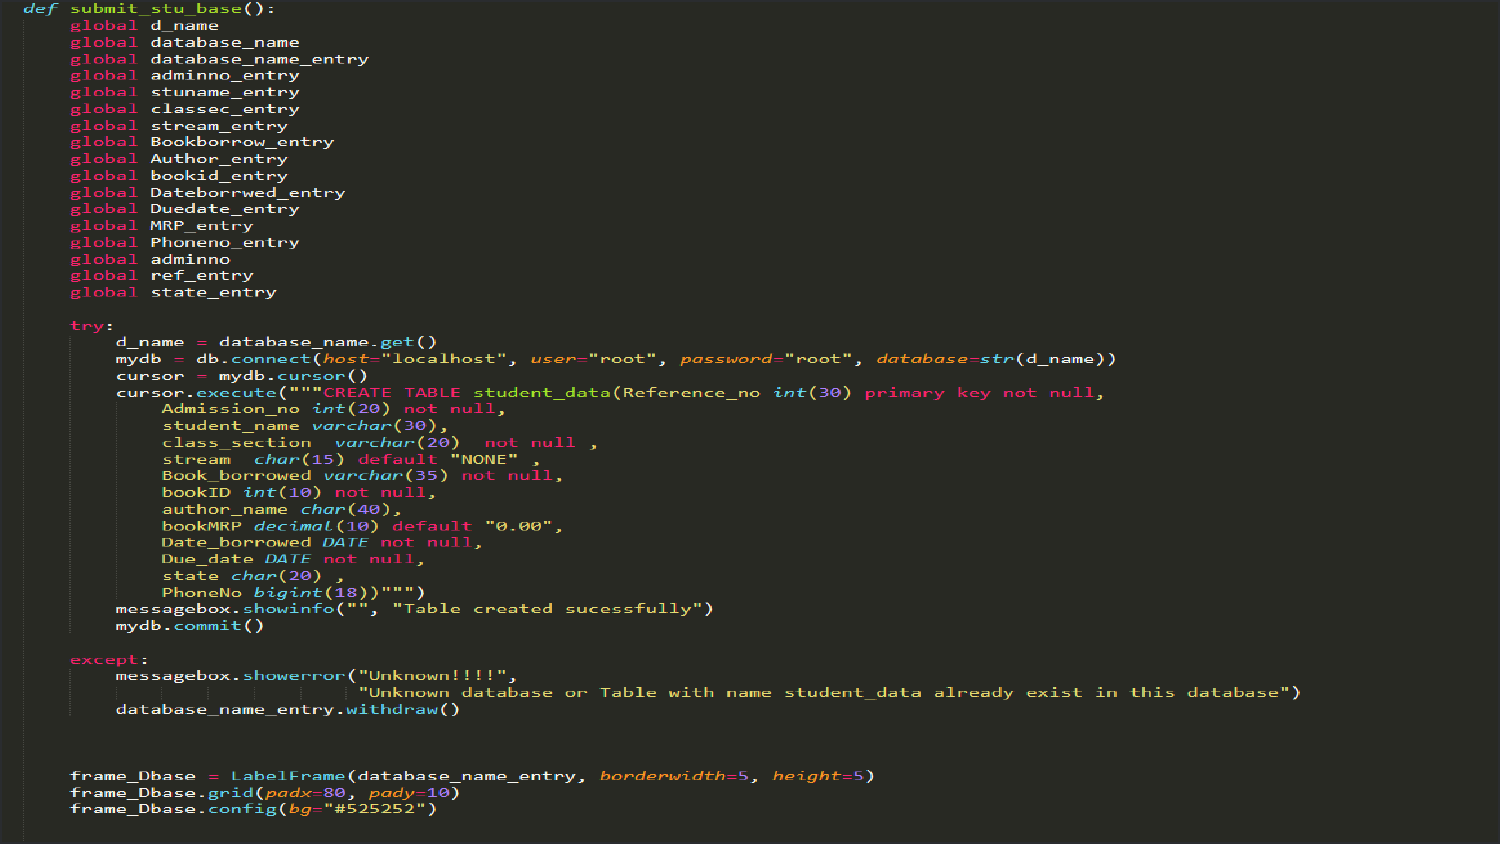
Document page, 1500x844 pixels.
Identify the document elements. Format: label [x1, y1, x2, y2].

text_box [0, 0, 1500, 844]
